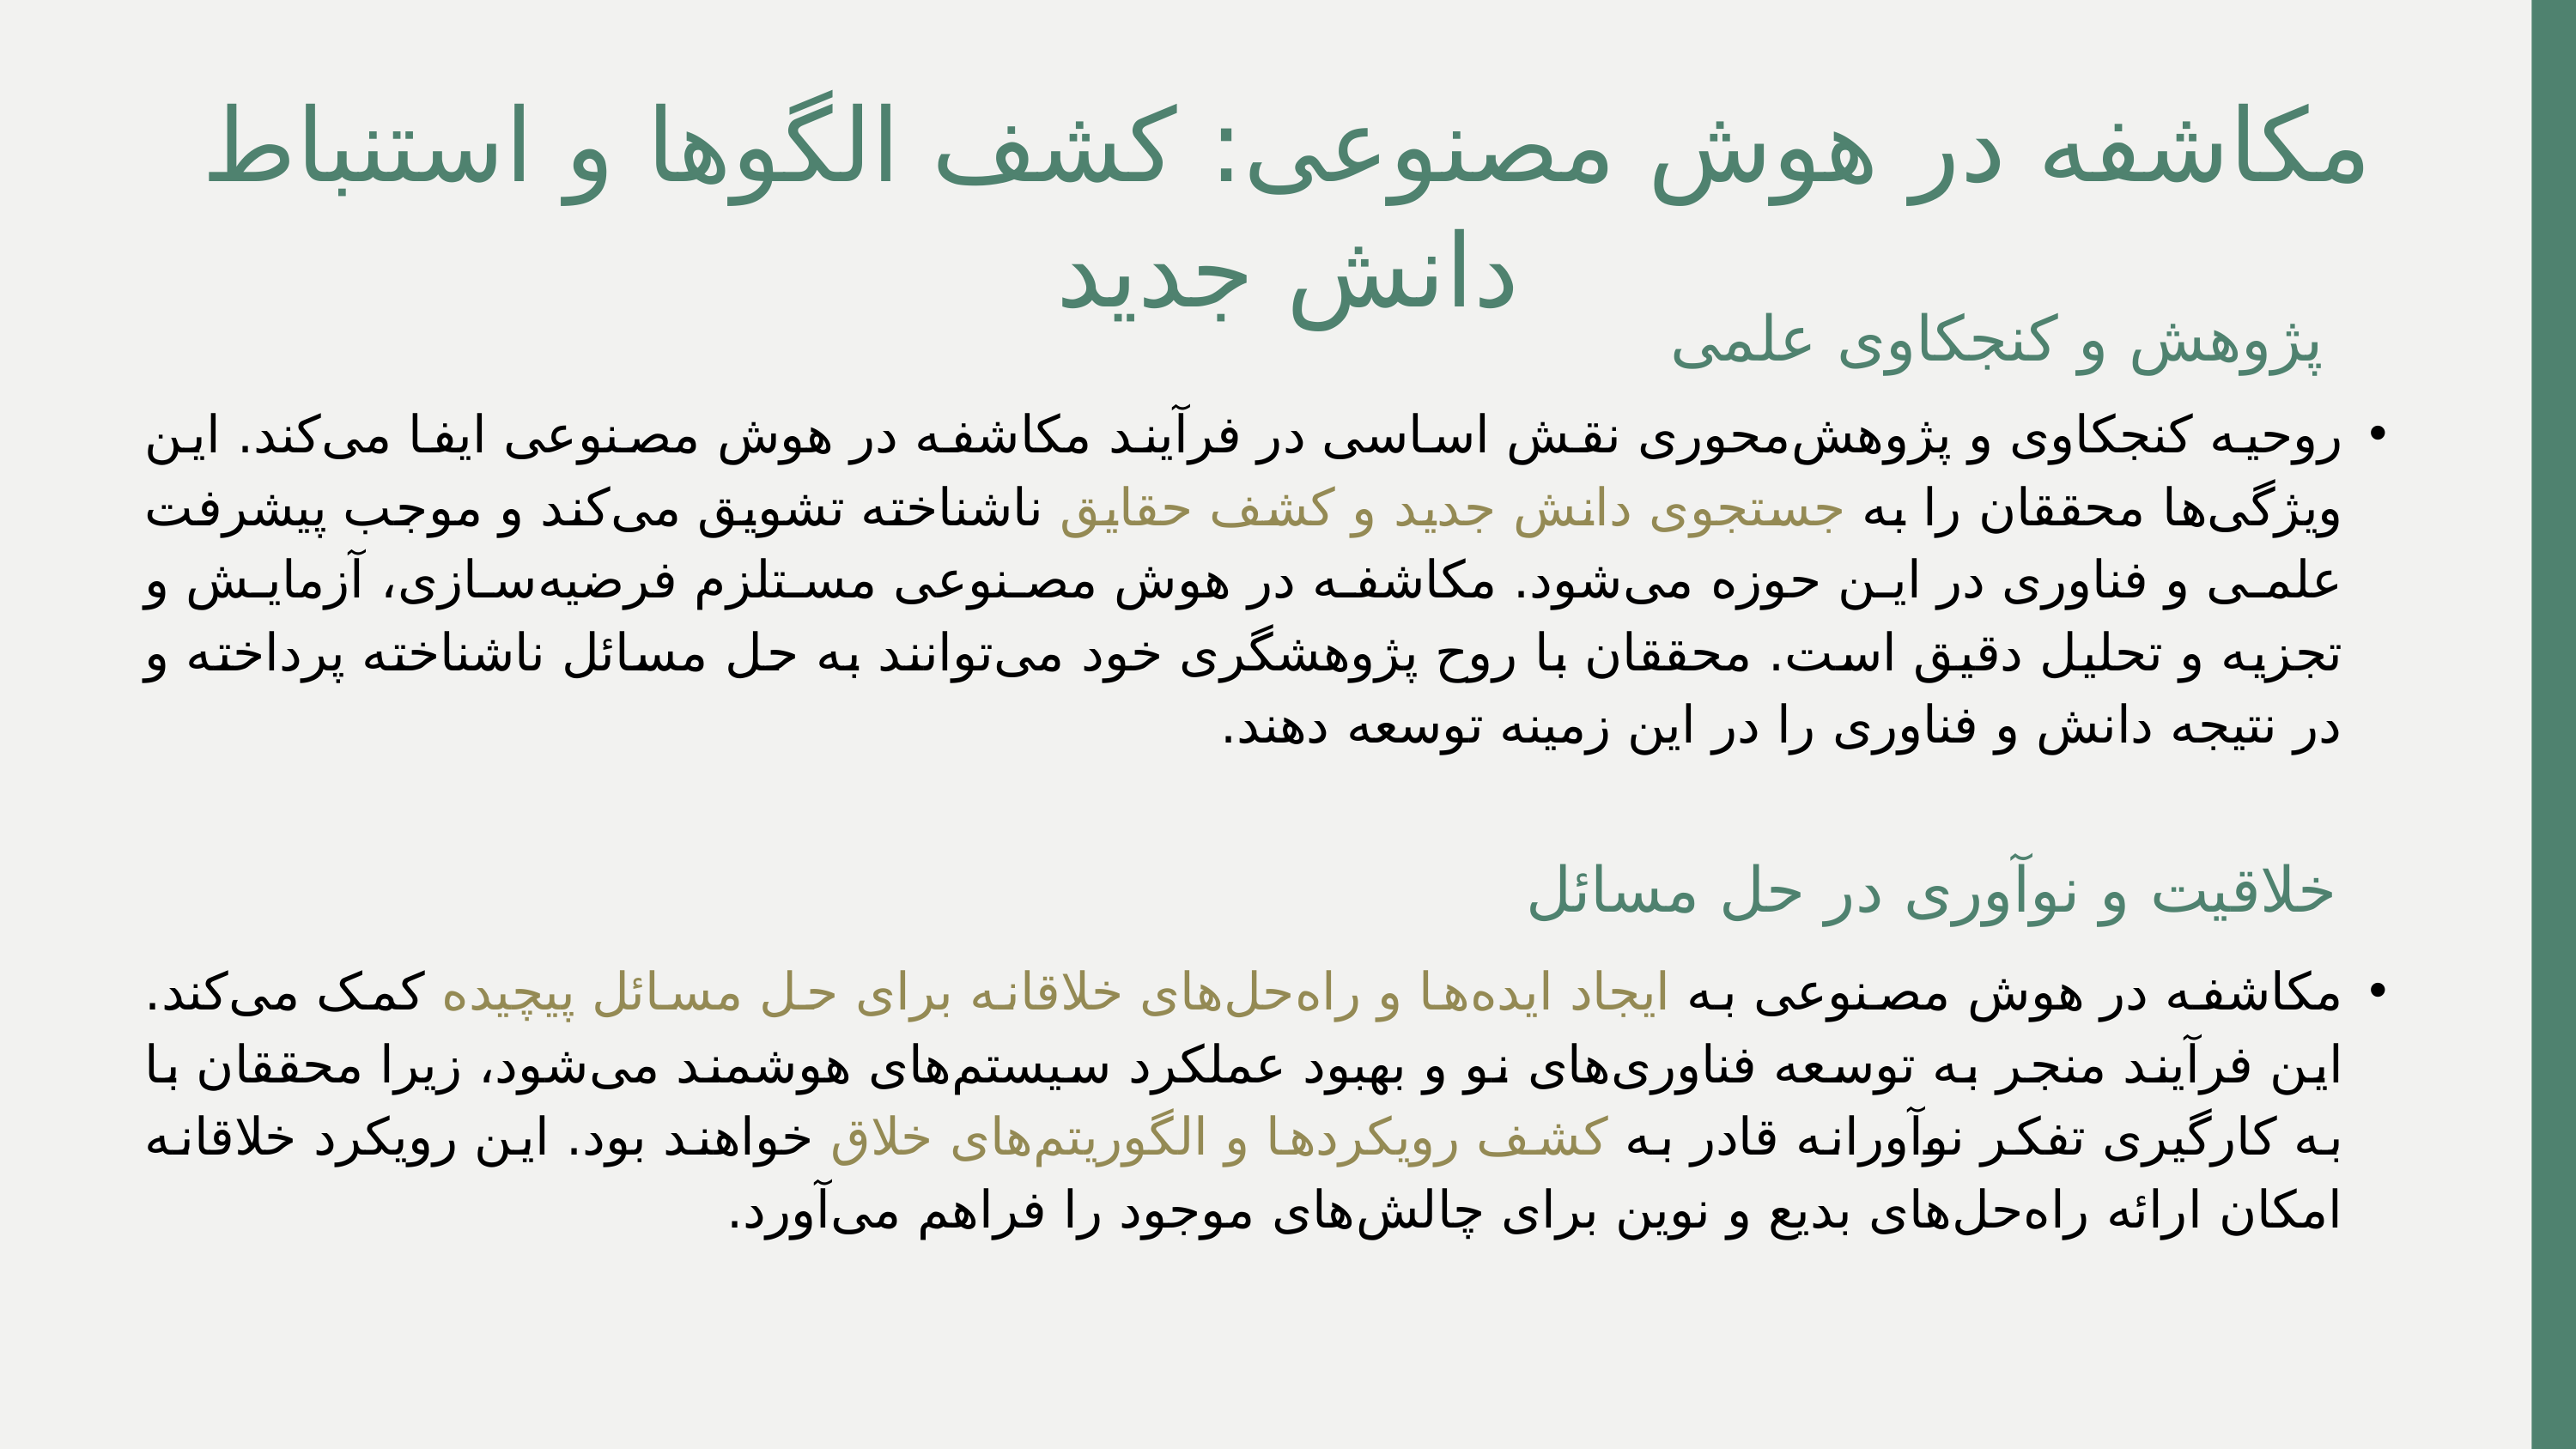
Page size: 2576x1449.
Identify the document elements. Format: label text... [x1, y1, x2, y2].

text_box پژوهش و کنجکاوی علمی [1615, 285, 2379, 373]
text_box [2531, 0, 2576, 1449]
text_box خلاقیت و نوآوری در حل مسائل [1508, 836, 2356, 925]
text_box مکاشفه در هوش مصنوعی به ایجاد ایده‌ها و راه‌حل‌های خلاقانه برای حل مسائل پیچیده کمک می‌کند. این فرآیند منجر به توسعه فناوری‌های نو و بهبود عملکرد سیستم‌های هوشمند می‌شود، زیرا محققان با به کارگیری تفکر نوآورانه قادر به کشف رویکردها و الگوریتم‌های خلاق خواهند بود. این رویکرد خلاقانه امکان ارائه راه‌حل‌های بدیع و نوین برای چالش‌های موجود را فراهم می‌آورد. [144, 948, 2432, 1238]
text_box روحیه کنجکاوی و پژوهش‌محوری نقش اساسی در فرآیند مکاشفه در هوش مصنوعی ایفا می‌کند. این ویژگی‌ها محققان را به جستجوی دانش جدید و کشف حقایق ناشناخته تشویق می‌کند و موجب پیشرفت علمی و فناوری در این حوزه می‌شود. مکاشفه در هوش مصنوعی مستلزم فرضیه‌سازی، آزمایش و تجزیه و تحلیل دقیق است. محققان با روح پژوهشگری خود می‌توانند به حل مسائل ناشناخته پرداخته و در نتیجه دانش و فناوری را در این زمینه توسعه دهند. [144, 391, 2432, 827]
text_box مکاشفه در هوش مصنوعی: کشف الگوها و استنباط دانش جدید [74, 76, 2502, 327]
